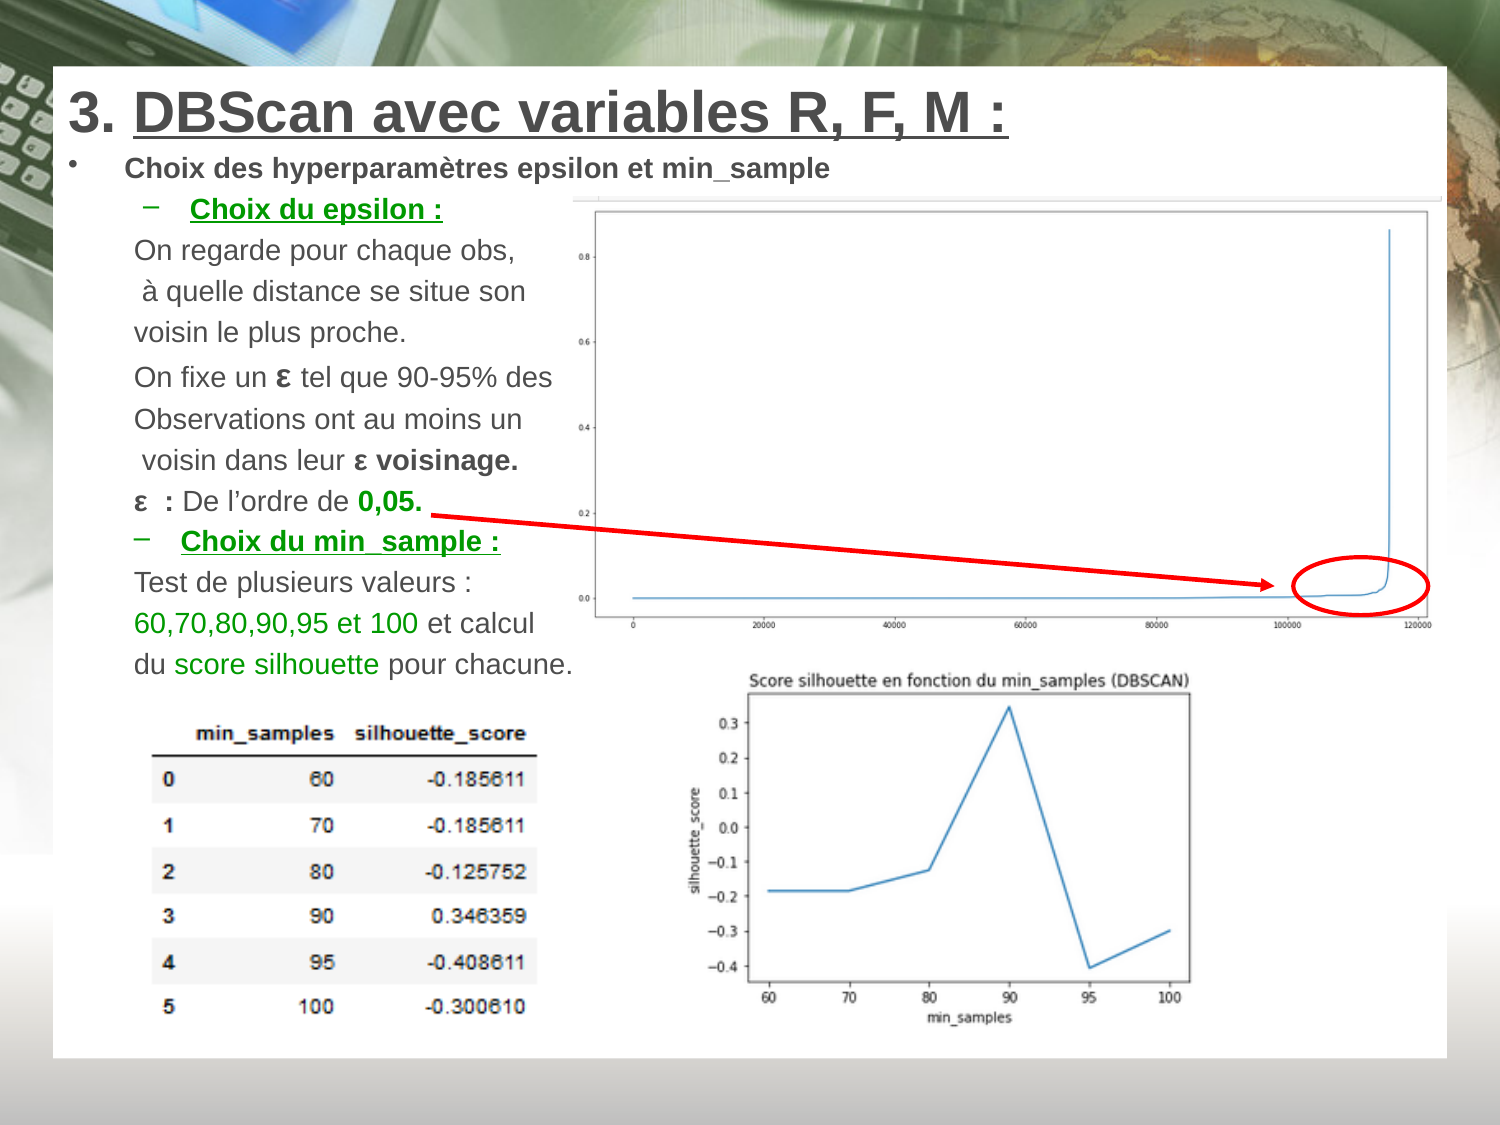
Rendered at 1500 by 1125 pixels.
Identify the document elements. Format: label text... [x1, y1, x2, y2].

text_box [430, 514, 1275, 587]
picture [670, 661, 1221, 1039]
picture [142, 712, 573, 1056]
picture [0, 0, 1500, 1019]
list 3. DBScan avec variables R, F, M : Choix des hyperparamètres epsilon et min_sample Choix du epsilon : On regarde pour chaque obs, à quelle distance se situe son voisin le plus proche. On fixe un ε tel que 90-95% des Observations ont au moins un voisin dans leur ε voisinage. ε : De l’ordre de 0,05. Choix du min_sample : Test de plusieurs valeurs : 60,70,80,90,95 et 100 et calcul du score silhouette pour chacune. [52, 66, 1448, 1059]
